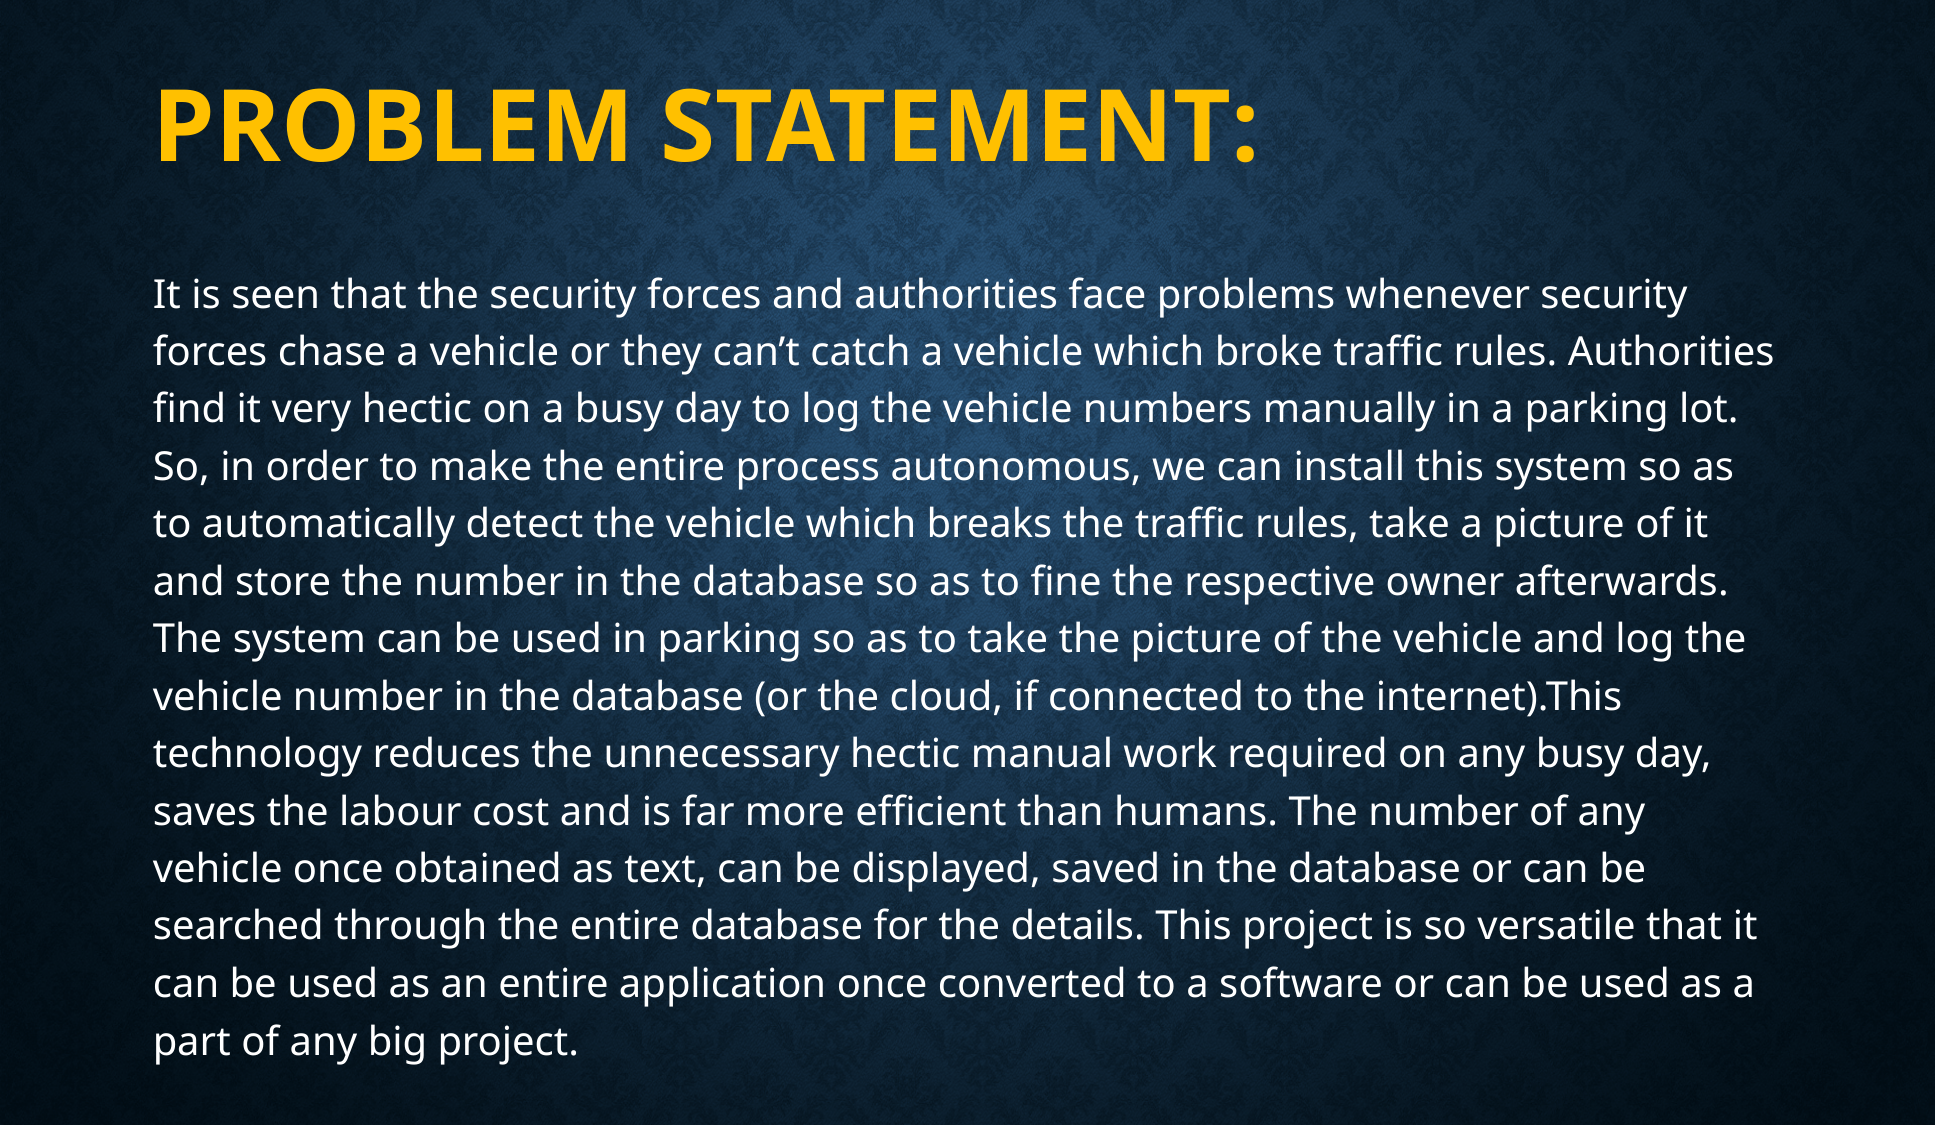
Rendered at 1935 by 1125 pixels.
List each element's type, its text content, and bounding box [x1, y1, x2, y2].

subtitle It is seen that the security forces and authorities face problems whenever security forces chase a vehicle or they can’t catch a vehicle which broke traffic rules. Authorities find it very hectic on a busy day to log the vehicle numbers manually in a parking lot. So, in order to make the entire process autonomous, we can install this system so as to automatically detect the vehicle which breaks the traffic rules, take a picture of it and store the number in the database so as to fine the respective owner afterwards. The system can be used in parking so as to take the picture of the vehicle and log the vehicle number in the database (or the cloud, if connected to the internet).This technology reduces the unnecessary hectic manual work required on any busy day, saves the labour cost and is far more efficient than humans. The number of any vehicle once obtained as text, can be displayed, saved in the database or can be searched through the entire database for the details. This project is so versatile that it can be used as an entire application once converted to a software or can be used as a part of any big project. [137, 251, 1797, 1095]
title Problem statement: [137, 56, 1567, 191]
